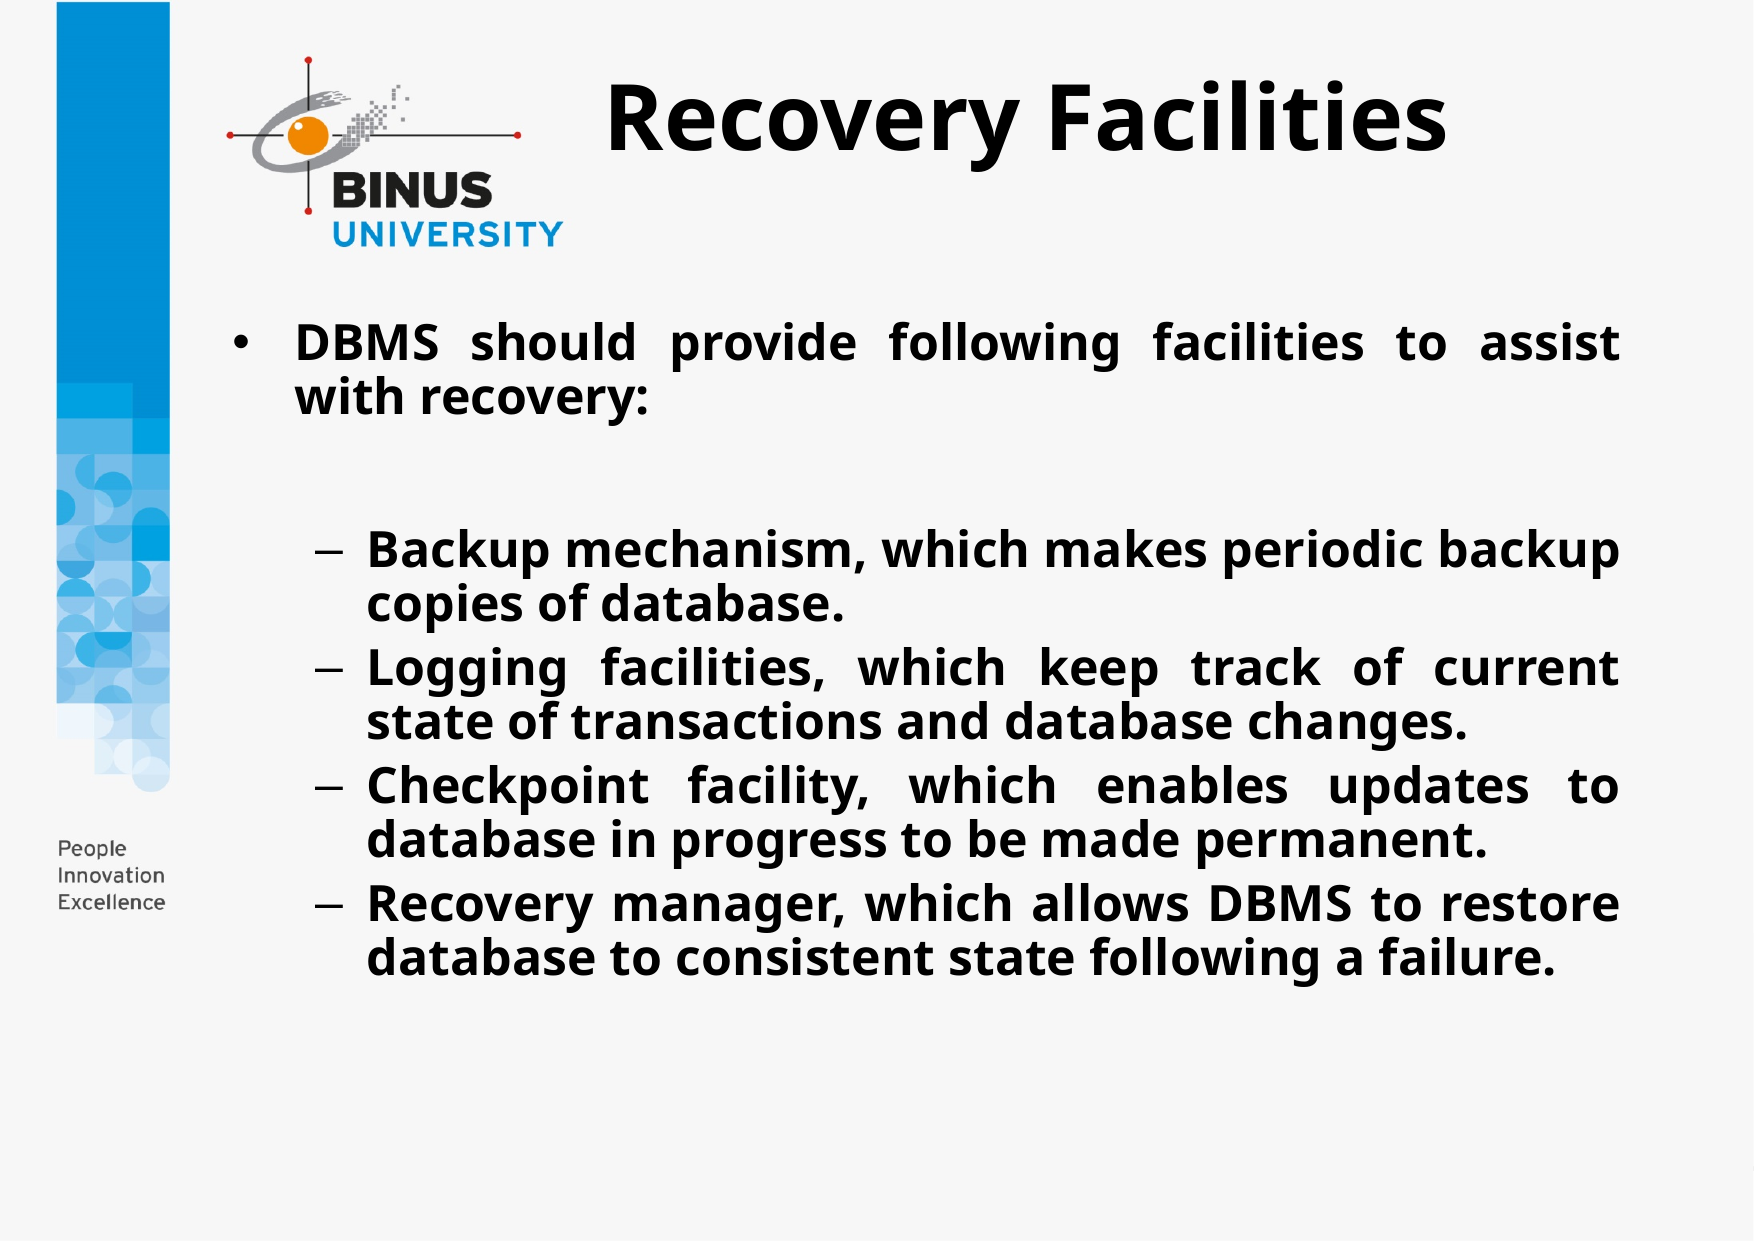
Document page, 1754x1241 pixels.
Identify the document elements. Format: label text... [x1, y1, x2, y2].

title Recovery Facilities [588, 63, 1754, 164]
picture [0, 0, 1754, 933]
list DBMS should provide following facilities to assist with recovery: Backup mechanism, which makes periodic backup copies of database. Logging facilities, which keep track of current state of transactions and database changes. Checkpoint facility, which enables updates to database in progress to be made permanent. Recovery manager, which allows DBMS to restore database to consistent state following a failure. [216, 309, 1637, 1241]
